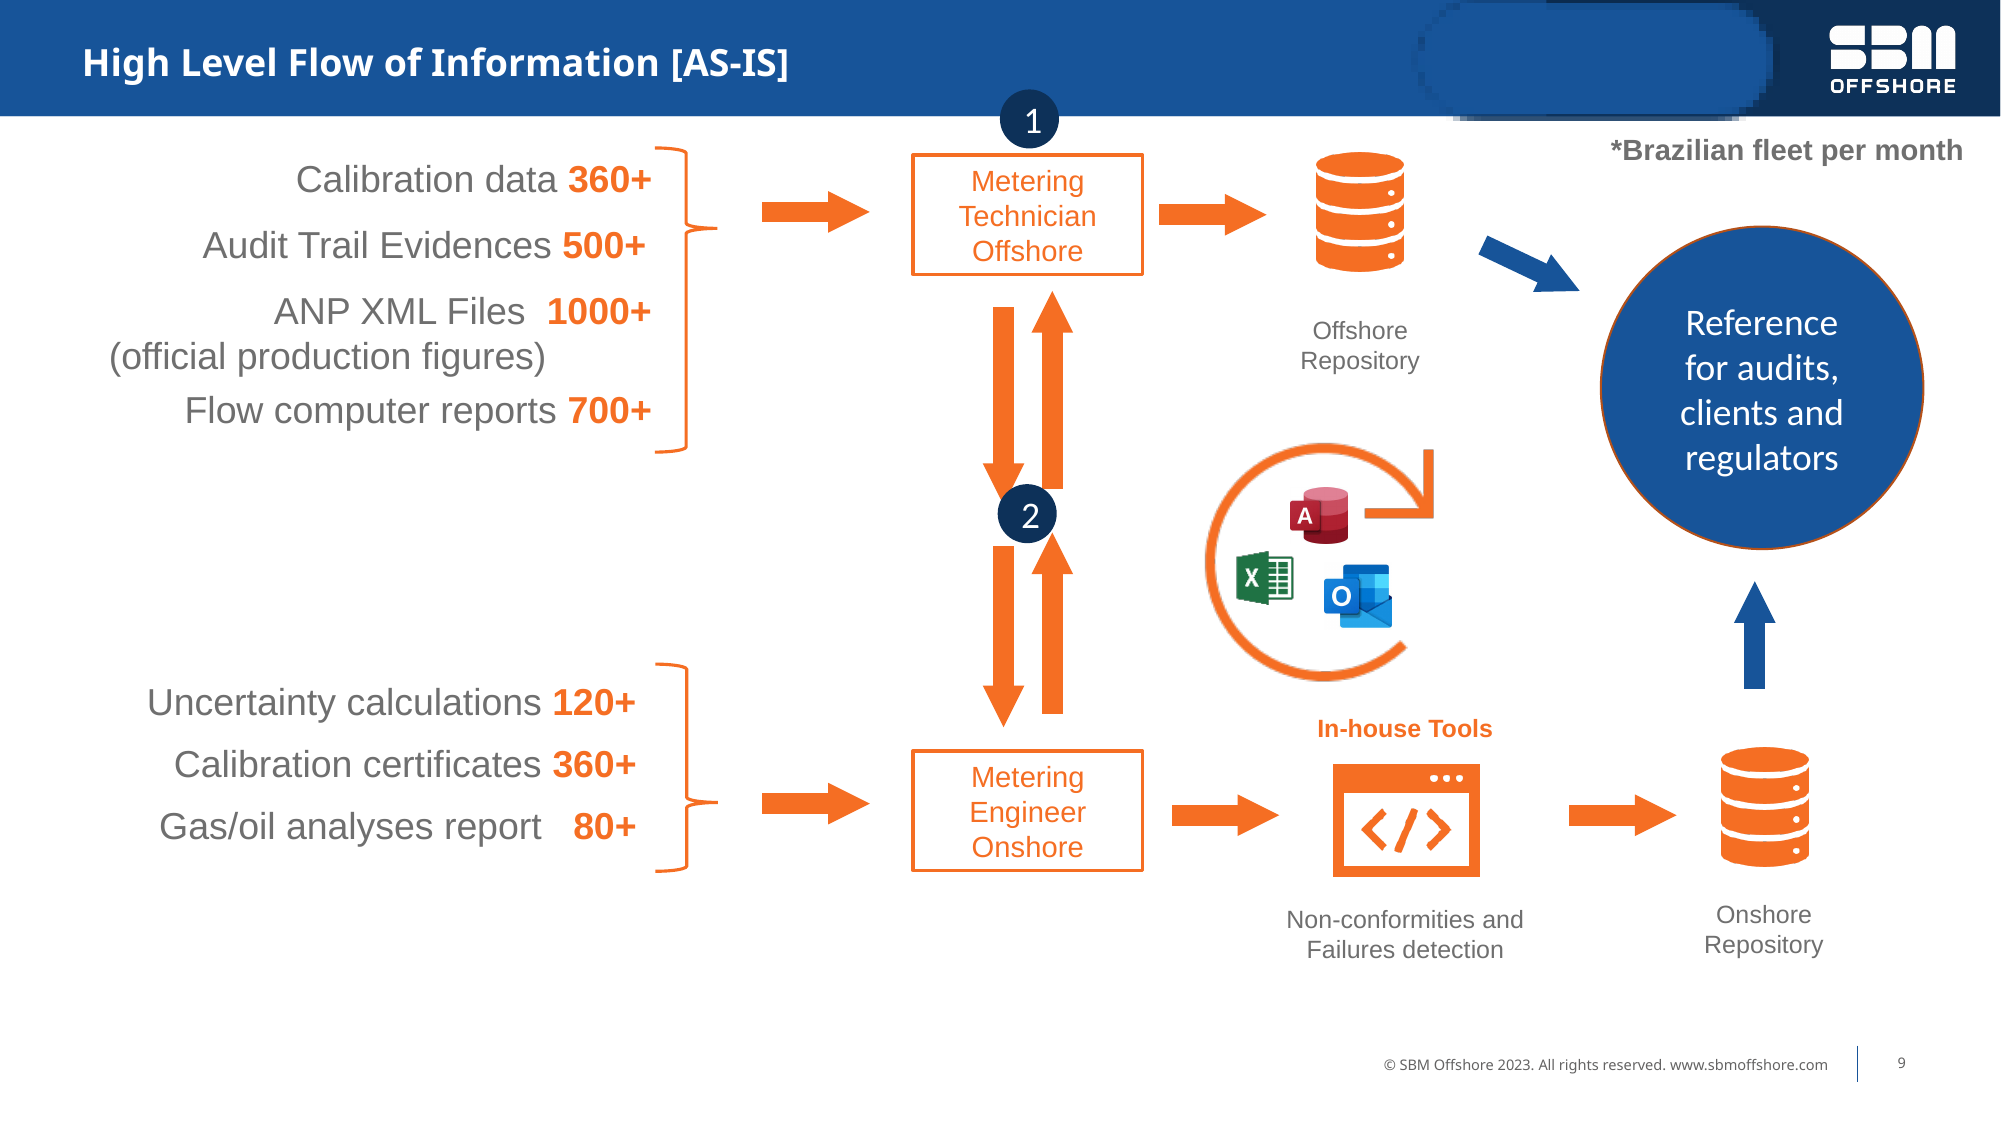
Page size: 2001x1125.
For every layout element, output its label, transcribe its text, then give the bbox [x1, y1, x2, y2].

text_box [1003, 290, 1053, 505]
picture [1284, 0, 1961, 287]
text_box Calibration data 360+ [280, 147, 654, 207]
text_box Calibration certificates 360+ [158, 732, 652, 793]
text_box [655, 663, 718, 872]
text_box Metering Technician Offshore [912, 154, 1143, 275]
picture [1318, 732, 1494, 908]
text_box Flow computer reports 700+ [169, 378, 667, 439]
text_box ANP XML Files 1000+ (official production figures) [93, 279, 654, 385]
footer © SBM Offshore 2023. All rights reserved. www.sbmoffshore.com [1168, 1045, 1844, 1083]
text_box Uncertainty calculations 120+ [131, 670, 652, 731]
text_box Audit Trail Evidences 500+ [187, 213, 662, 274]
text_box In-house Tools [1302, 705, 1509, 751]
text_box Metering Engineer Onshore [912, 750, 1143, 871]
text_box 1 [998, 88, 1061, 150]
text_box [1492, 249, 1580, 291]
picture [1689, 731, 1840, 882]
text_box Non-conformities and Failures detection [1271, 896, 1540, 971]
picture [1168, 406, 1481, 719]
text_box [654, 147, 718, 453]
text_box Reference for audits, clients and regulators [1599, 225, 1925, 551]
text_box Gas/oil analyses report 80+ [144, 794, 652, 855]
text_box *Brazilian fleet per month [1492, 123, 1979, 174]
text_box Onshore Repository [1676, 891, 1852, 966]
title High Level Flow of Information [AS-IS] [66, 36, 1546, 93]
text_box Offshore Repository [1255, 307, 1466, 382]
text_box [1003, 532, 1053, 728]
slide_number 9 [1871, 1045, 1932, 1083]
text_box 2 [996, 495, 1058, 533]
